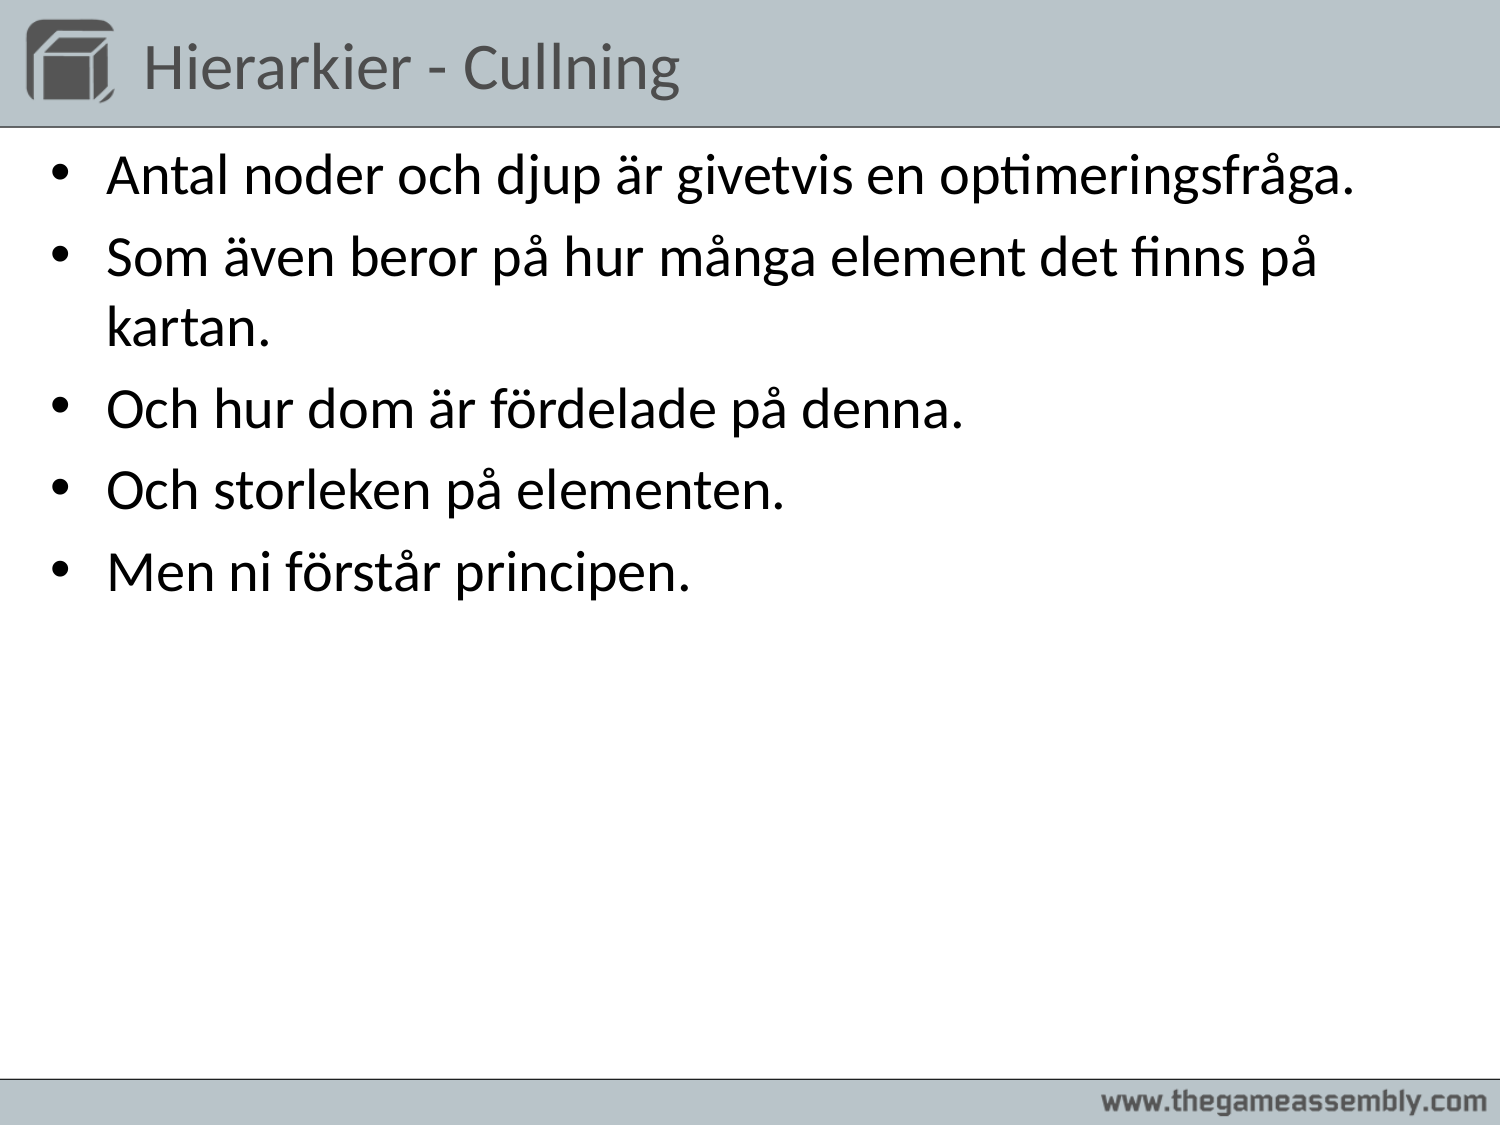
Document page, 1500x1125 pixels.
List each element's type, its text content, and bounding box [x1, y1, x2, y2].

list Antal noder och djup är givetvis en optimeringsfråga. Som även beror på hur många element det finns på kartan. Och hur dom är fördelade på denna. Och storleken på elementen. Men ni förstår principen. [34, 128, 1466, 1059]
picture [0, 0, 1500, 1125]
title Hierarkier - Cullning [128, 0, 1500, 126]
